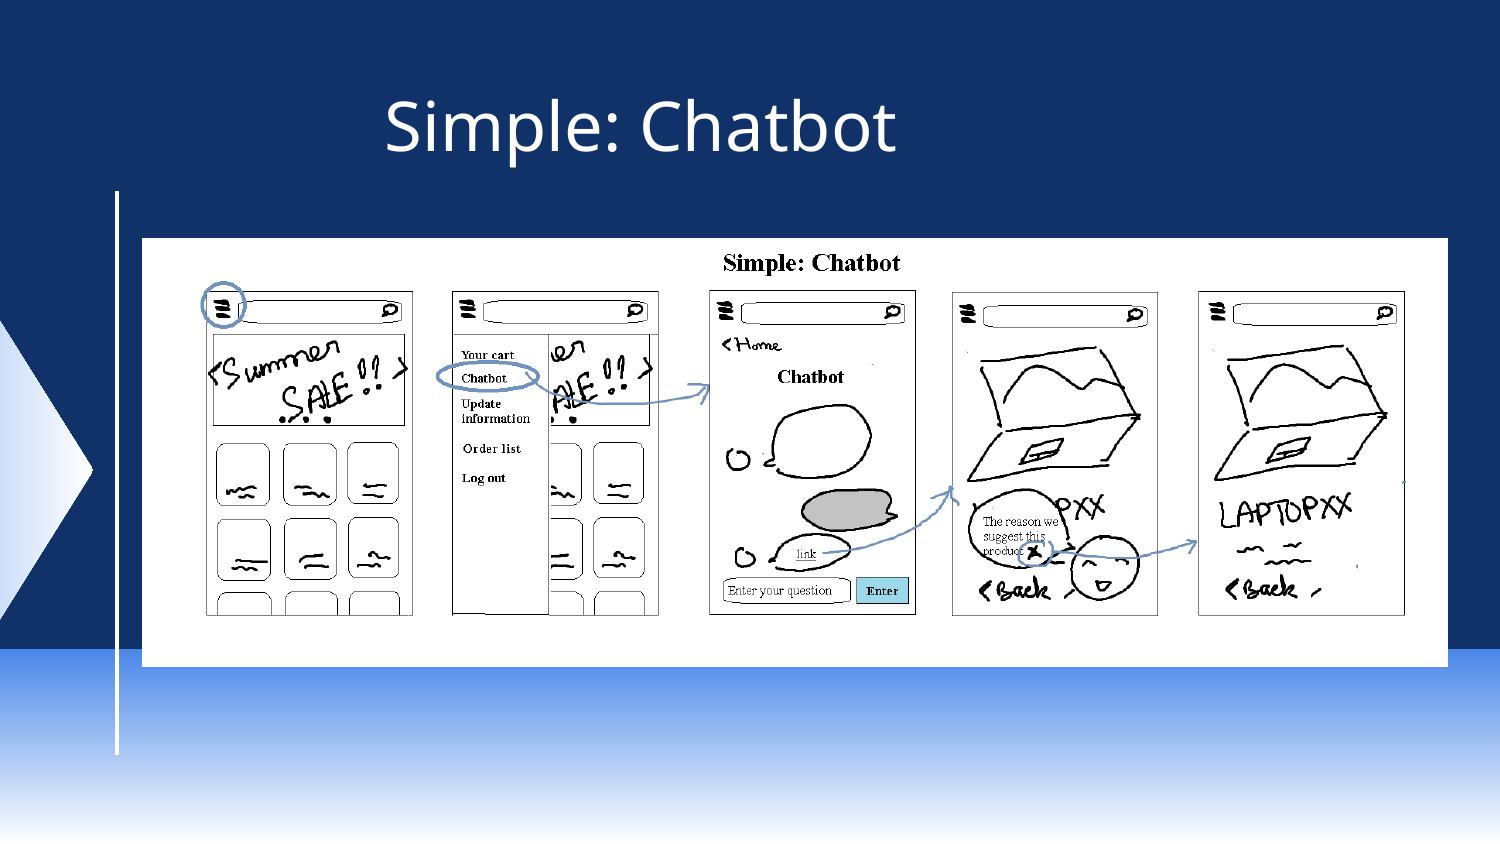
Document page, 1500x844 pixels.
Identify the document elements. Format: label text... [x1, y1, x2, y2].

title Simple: Chatbot [369, 57, 1221, 191]
picture [142, 237, 1449, 667]
